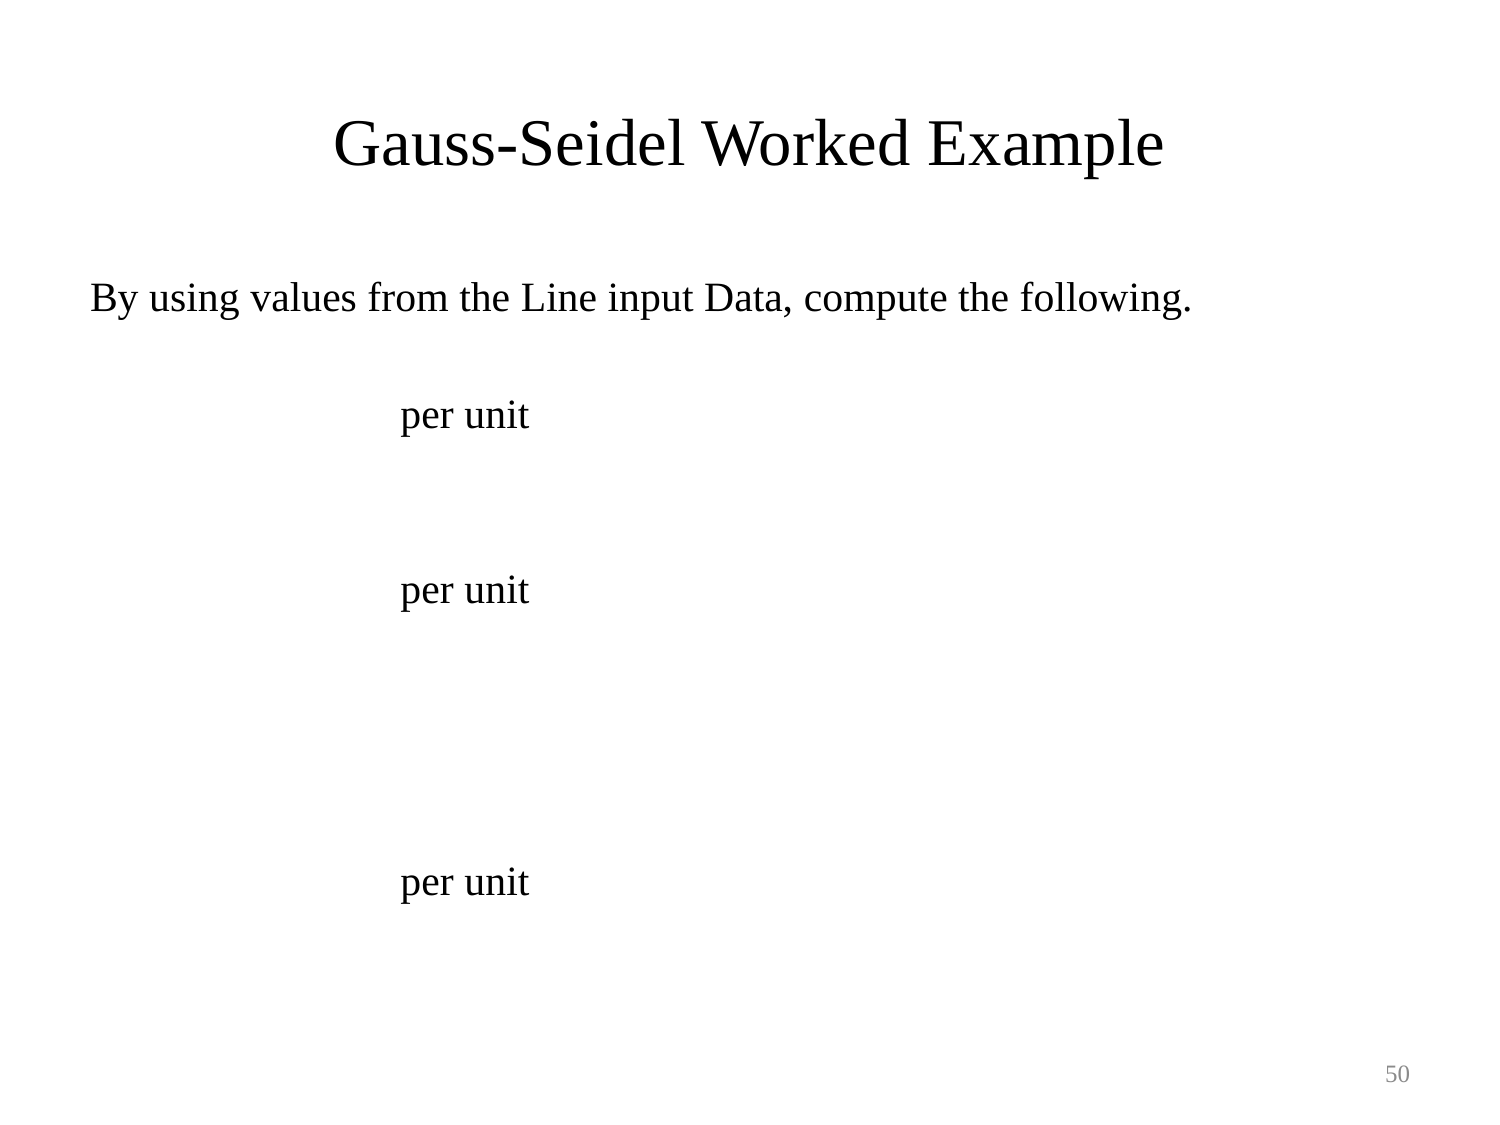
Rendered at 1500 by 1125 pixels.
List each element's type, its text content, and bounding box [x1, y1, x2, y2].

title Gauss-Seidel Worked Example [75, 45, 1425, 233]
slide_number 50 [1074, 1042, 1425, 1103]
